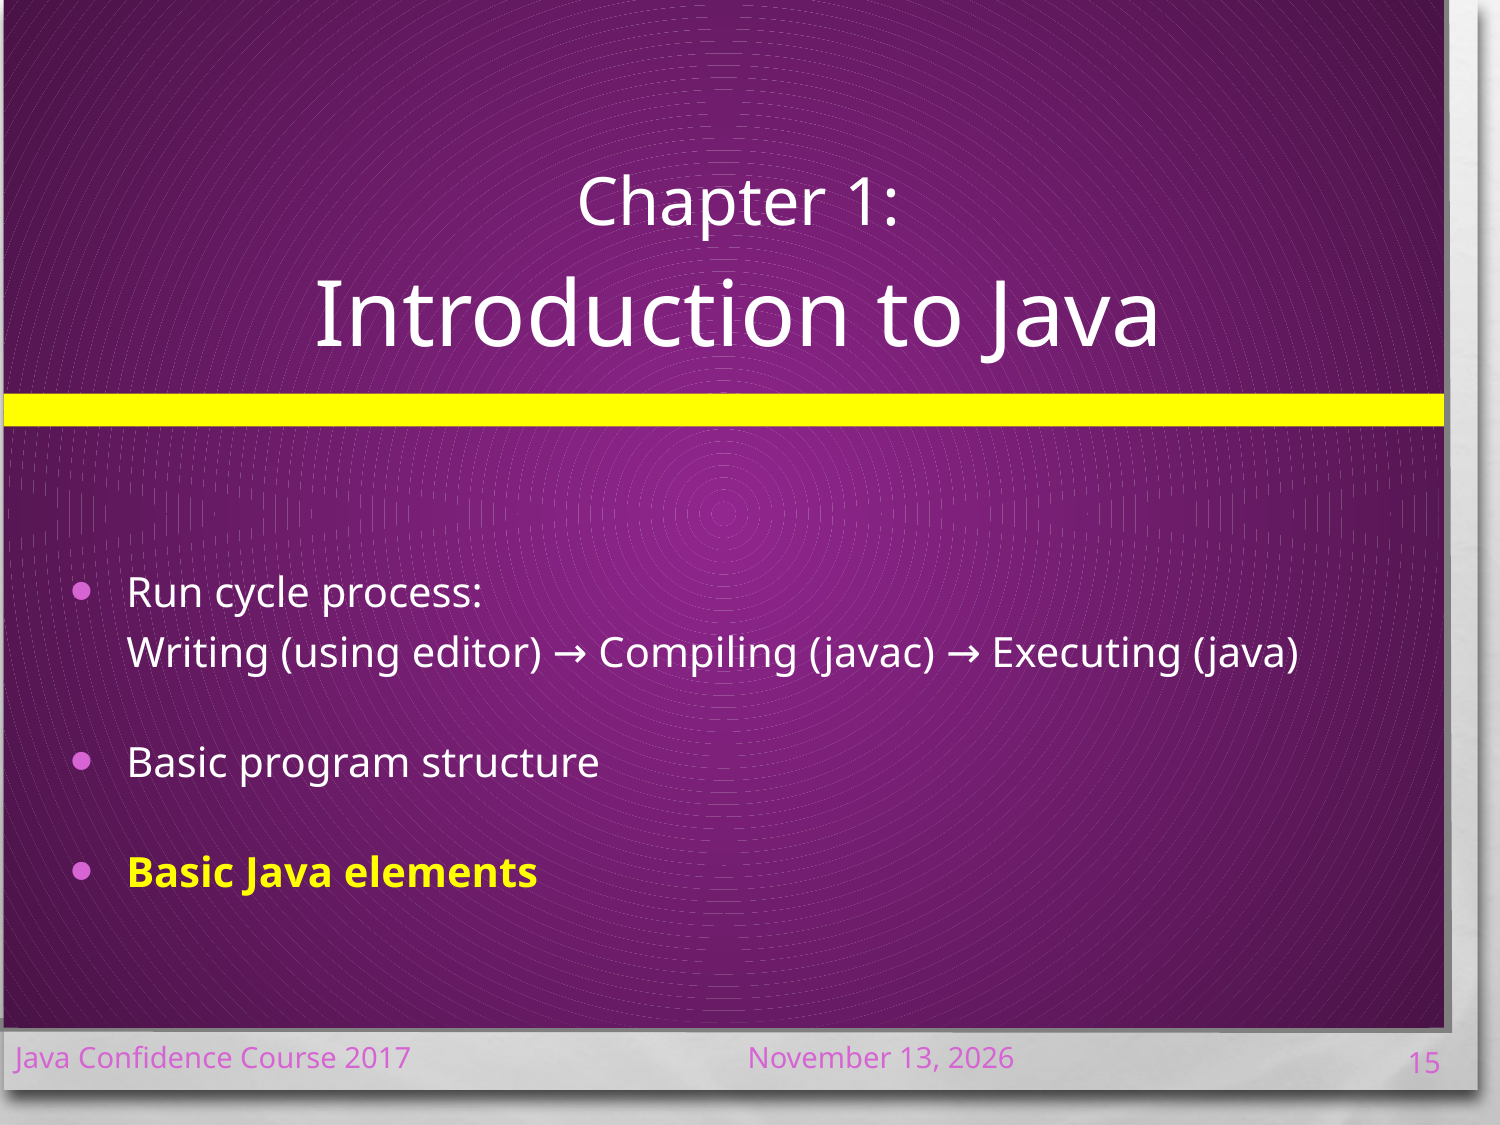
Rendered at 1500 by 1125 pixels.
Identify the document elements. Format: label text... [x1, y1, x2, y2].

footer Java Confidence Course 2017 [0, 1027, 653, 1090]
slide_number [656, 1027, 1106, 1092]
title Chapter 1: Introduction to Java [3, 0, 1444, 372]
list Run cycle process: Writing (using editor) → Compiling (javac) → Executing (java) Basic program structure Basic Java elements [54, 461, 1415, 990]
slide_number 15 [1108, 1029, 1456, 1100]
